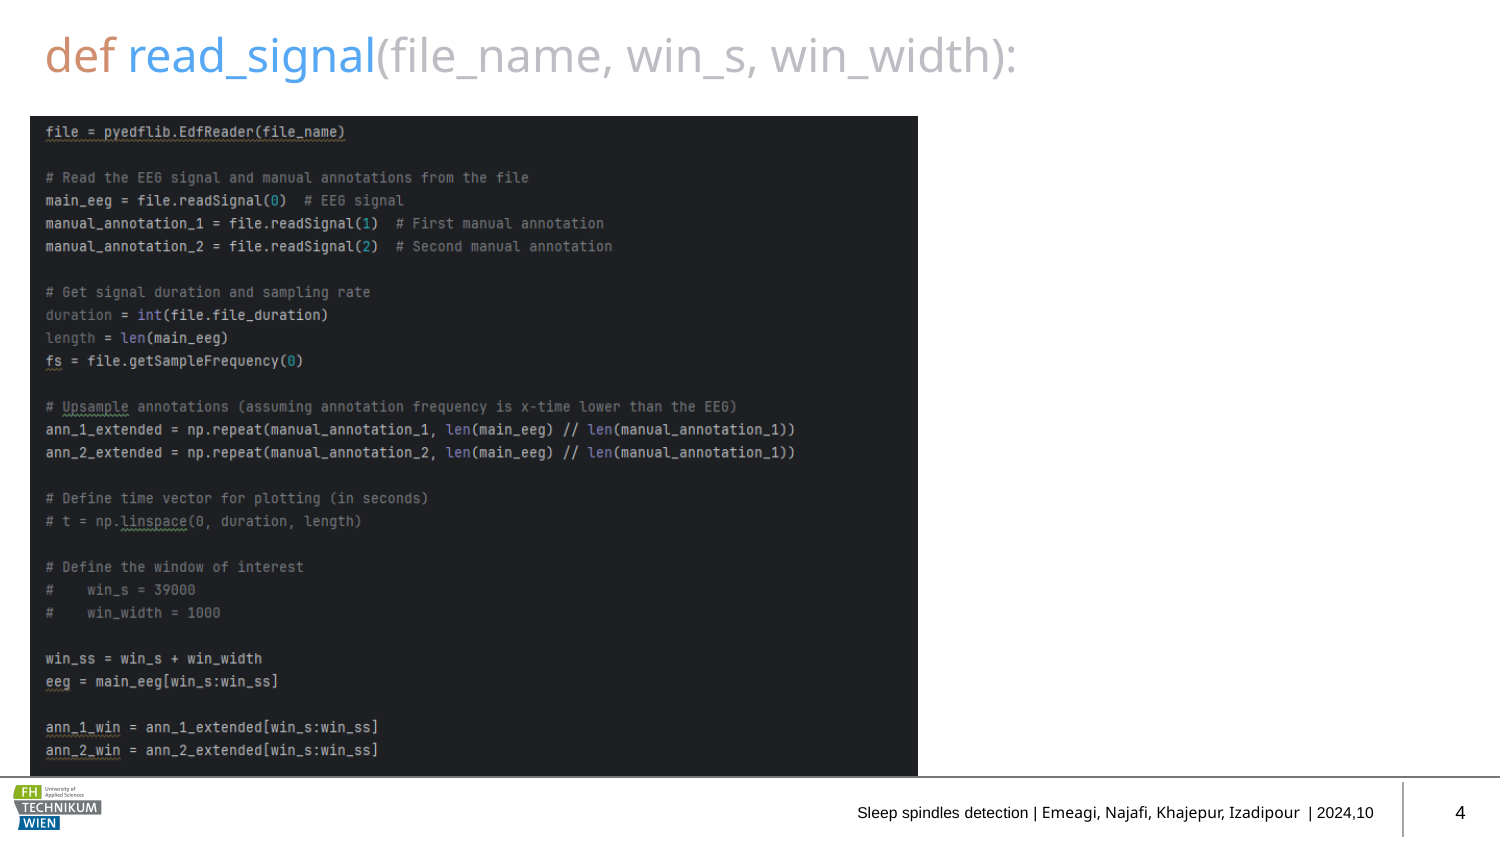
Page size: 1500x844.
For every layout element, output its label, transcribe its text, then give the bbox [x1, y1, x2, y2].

slide_number 4 [1401, 789, 1481, 835]
footer Sleep spindles detection | Emeagi, Najafi, Khajepur, Izadipour | 2024,10 [458, 789, 1389, 835]
picture [0, 115, 918, 844]
list [29, 99, 1469, 764]
title def read_signal(file_name, win_s, win_width): [29, 18, 1469, 91]
